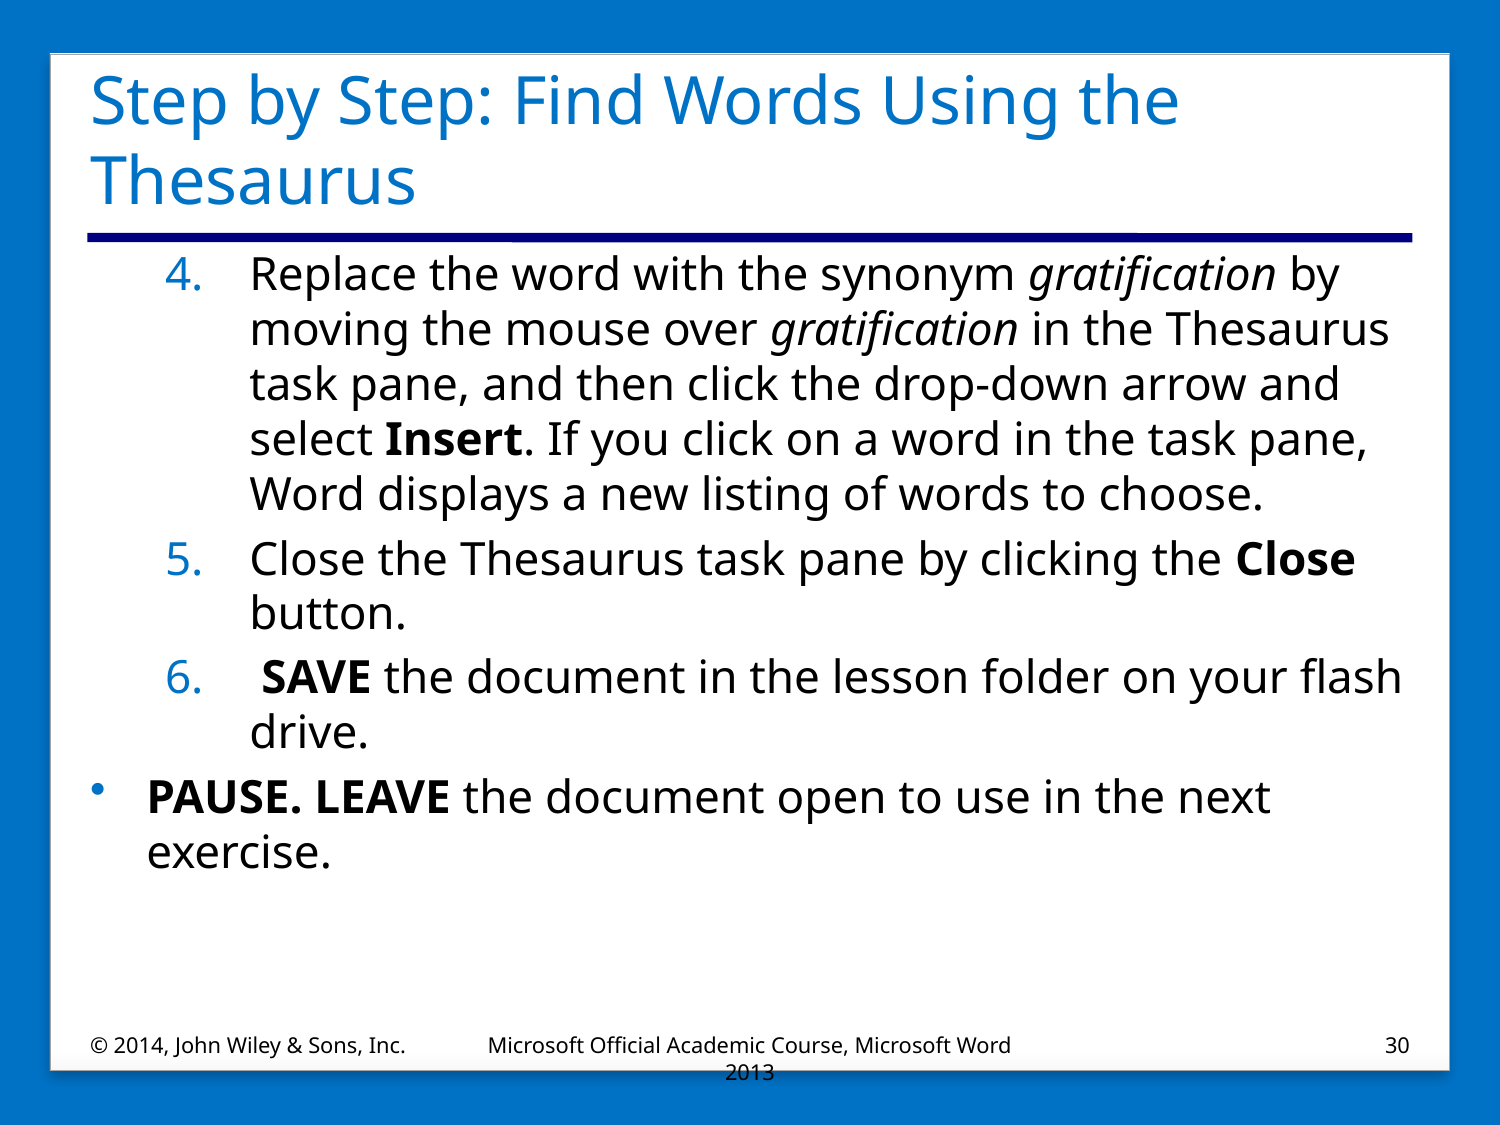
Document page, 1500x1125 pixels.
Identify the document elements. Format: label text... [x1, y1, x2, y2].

title Step by Step: Find Words Using the Thesaurus [74, 74, 1426, 226]
slide_number © 2014, John Wiley & Sons, Inc. [74, 1024, 426, 1103]
list Replace the word with the synonym gratification by moving the mouse over gratification in the Thesaurus task pane, and then click the drop-down arrow and select Insert. If you click on a word in the task pane, Word displays a new listing of words to choose. Close the Thesaurus task pane by clicking the Close button. SAVE the document in the lesson folder on your flash drive. PAUSE. LEAVE the document open to use in the next exercise. [75, 237, 1425, 1063]
footer Microsoft Official Academic Course, Microsoft Word 2013 [449, 1024, 1051, 1103]
slide_number 30 [1074, 1024, 1426, 1103]
